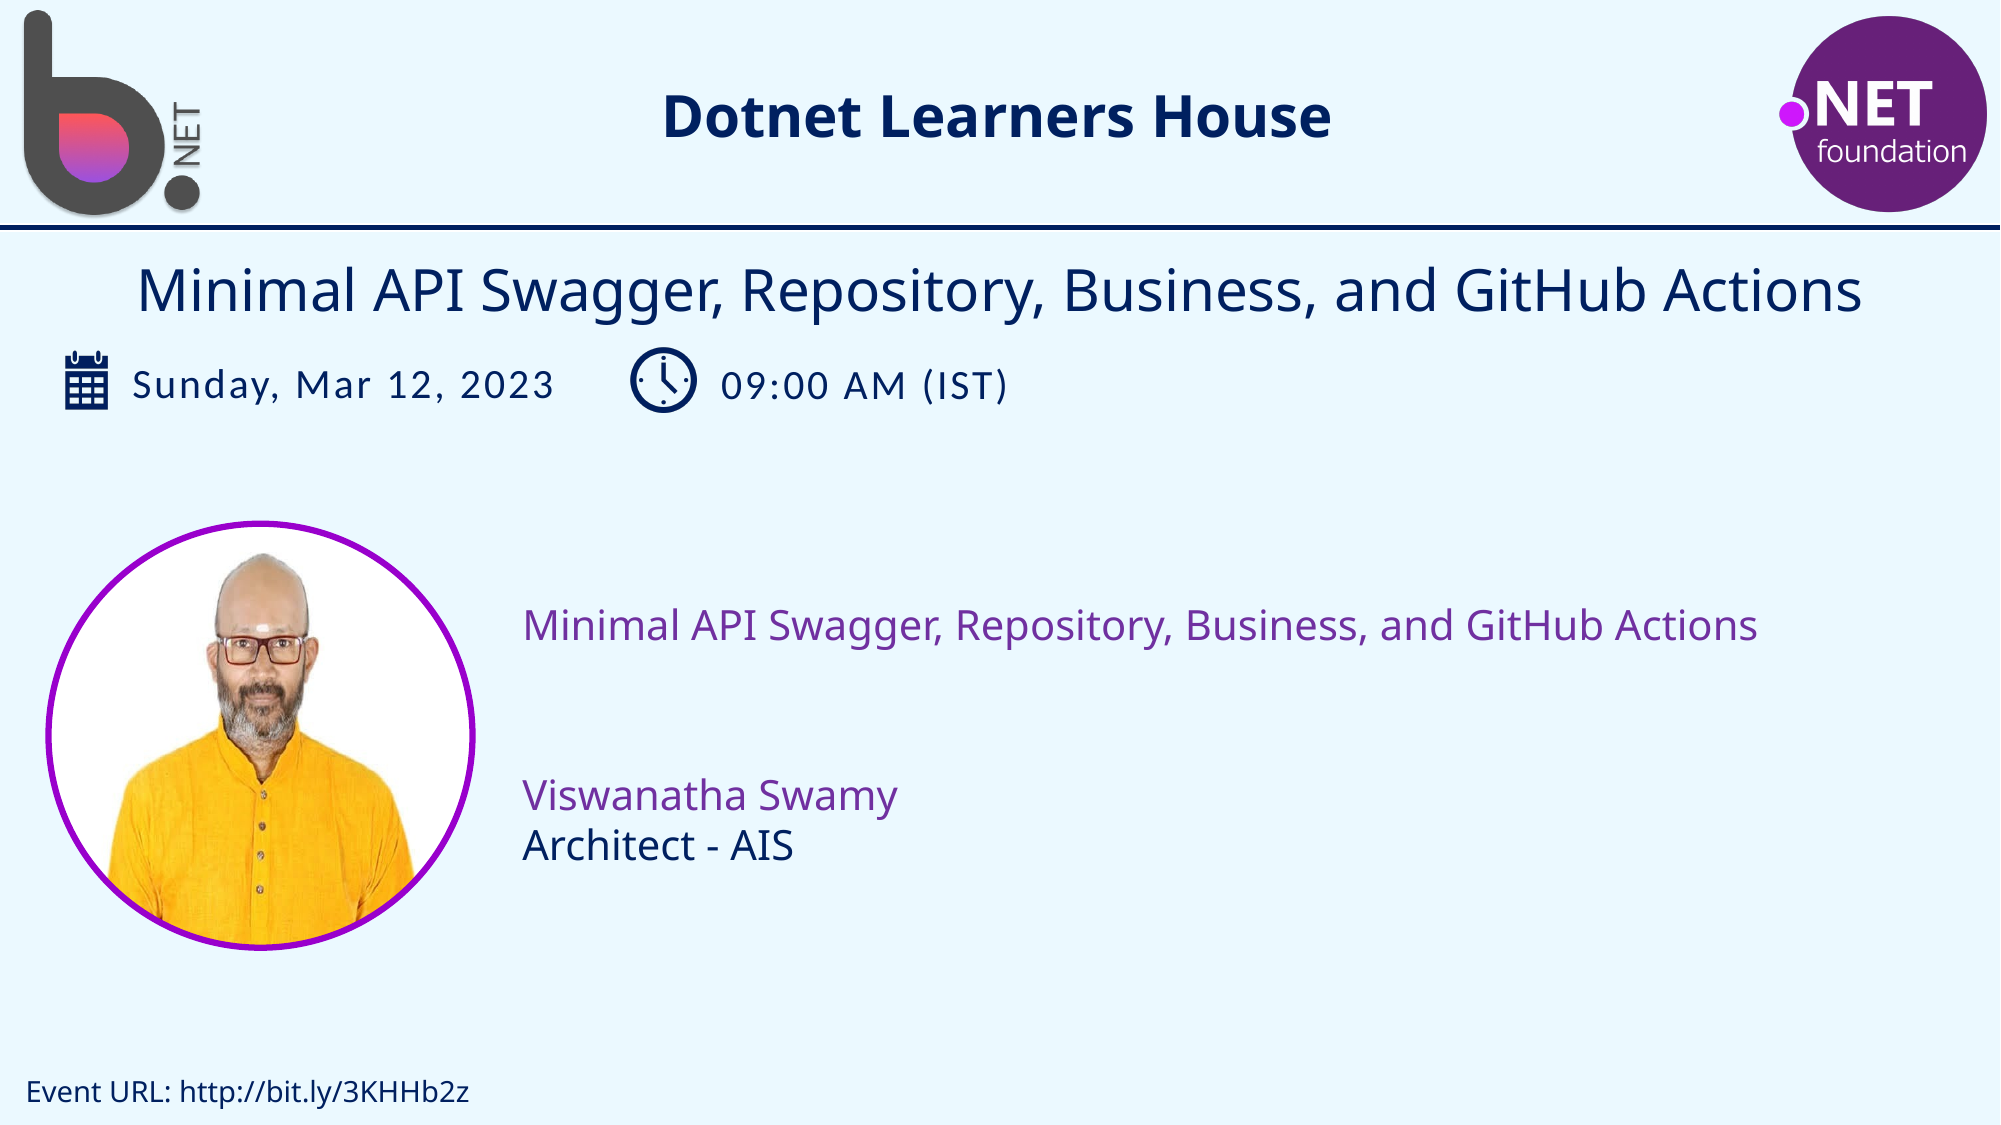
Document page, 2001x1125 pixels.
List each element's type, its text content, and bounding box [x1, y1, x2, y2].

text_box 09:00 AM (IST) [706, 350, 1432, 416]
text_box Minimal API Swagger, Repository, Business, and GitHub Actions [10, 245, 1990, 331]
picture [10, 9, 221, 220]
text_box [0, 223, 2000, 232]
picture [1777, 9, 1988, 220]
text_box Dotnet Learners House [577, 71, 1417, 157]
text_box Event URL: http://bit.ly/3KHHb2z [10, 1066, 1988, 1116]
text_box Minimal API Swagger, Repository, Business, and GitHub Actions Viswanatha Swamy Architect - AIS [507, 591, 1952, 877]
text_box Sunday, Mar 12, 2023 [117, 349, 622, 415]
picture [48, 523, 473, 948]
picture [57, 339, 116, 421]
picture [622, 339, 705, 421]
